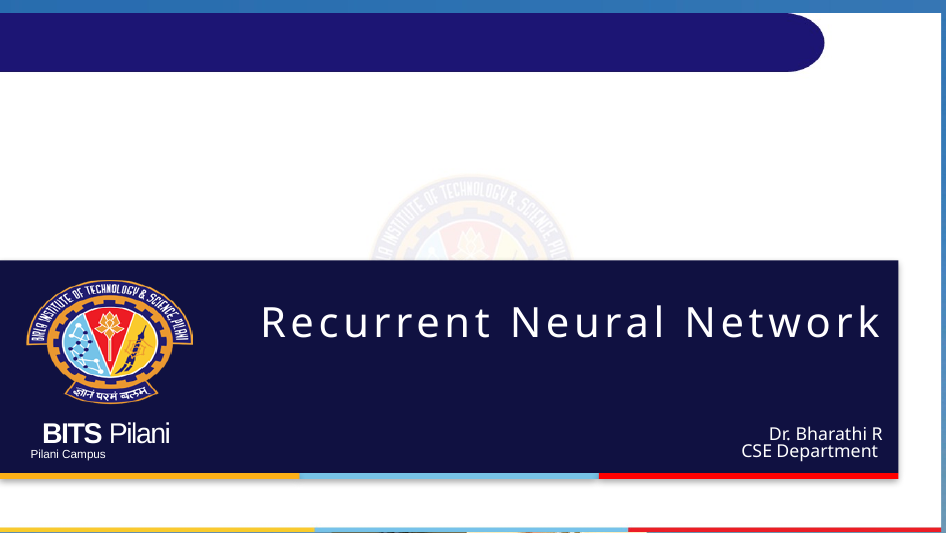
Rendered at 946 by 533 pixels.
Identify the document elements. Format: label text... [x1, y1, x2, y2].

list Dr. Bharathi R CSE Department [260, 419, 883, 462]
title Recurrent Neural Network [260, 295, 883, 414]
picture [0, 0, 946, 533]
